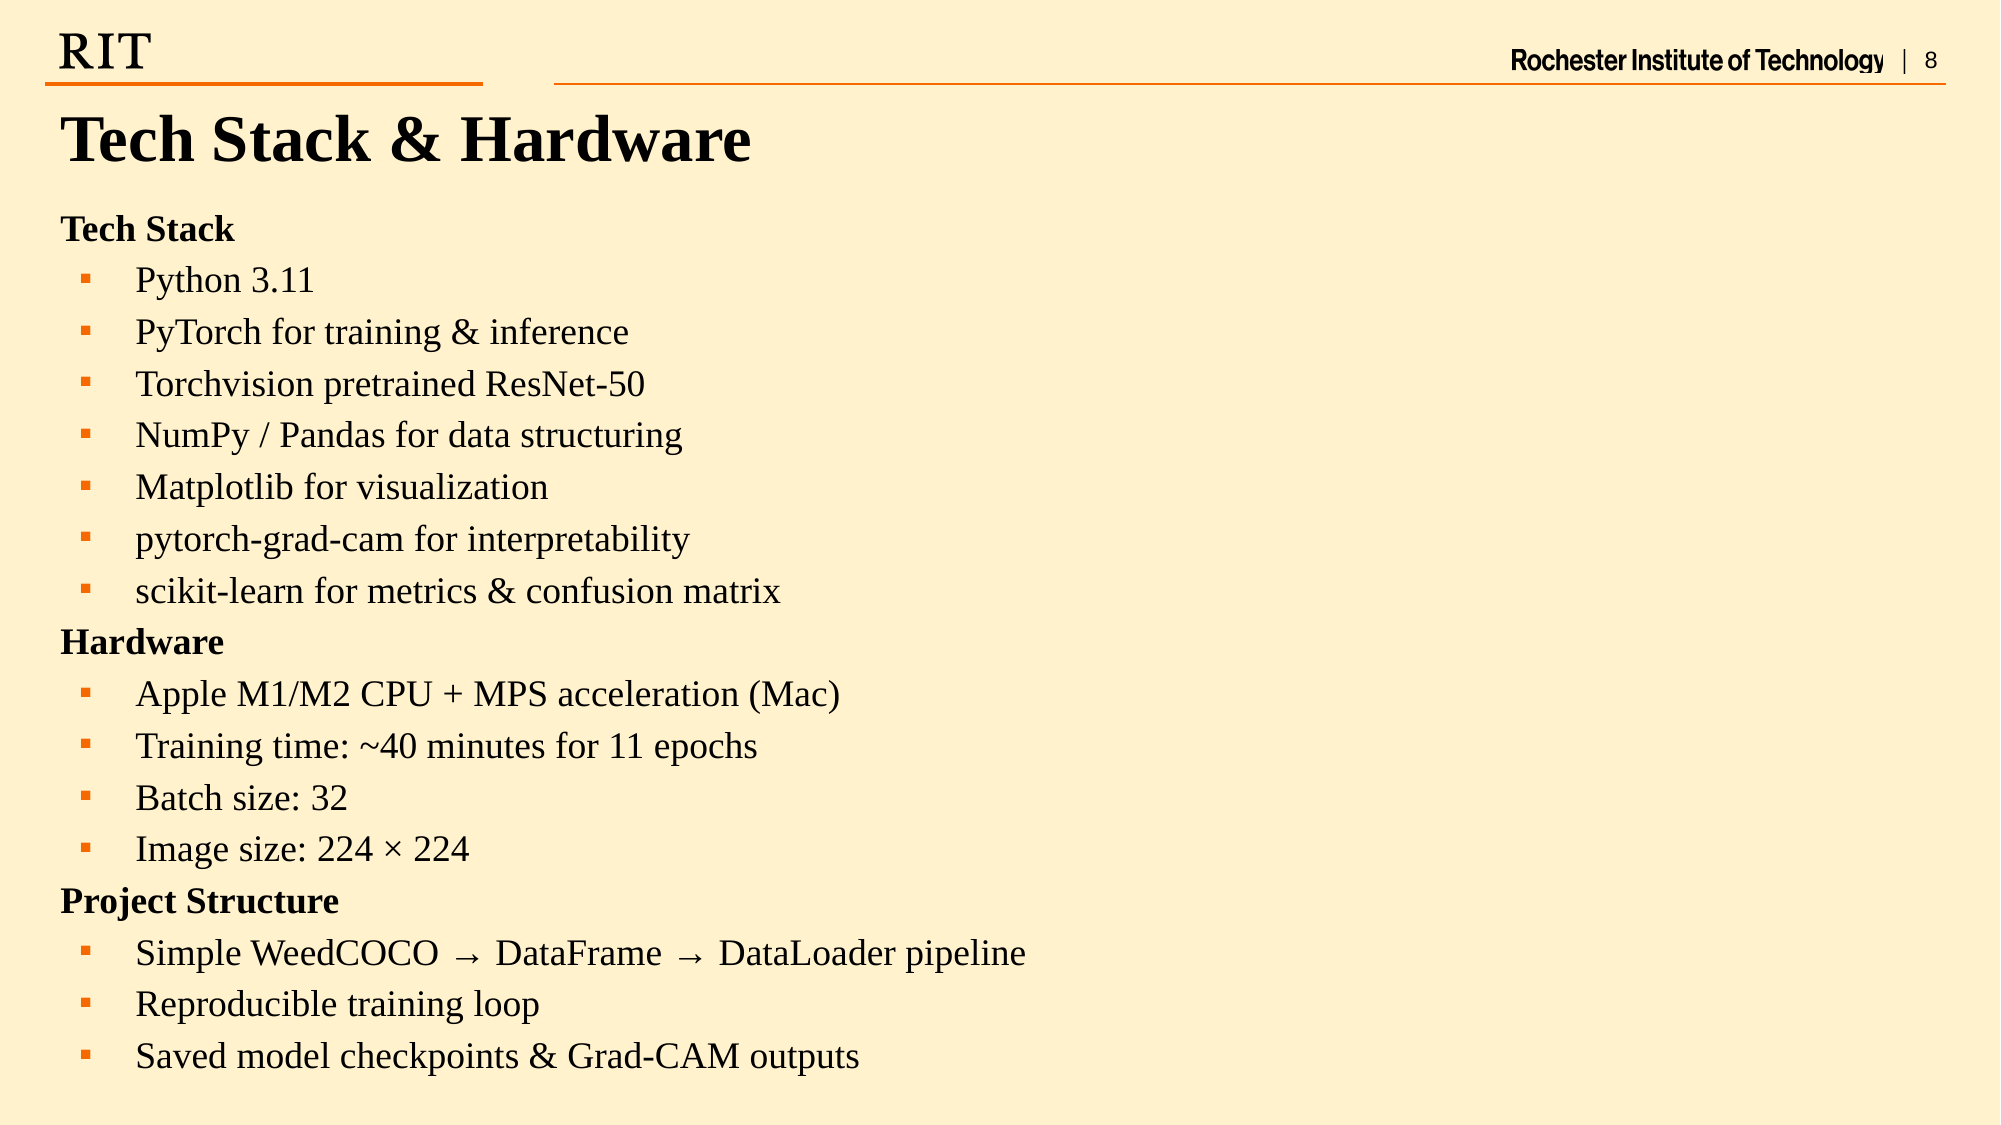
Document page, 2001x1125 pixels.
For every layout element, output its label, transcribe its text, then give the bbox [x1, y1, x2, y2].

list Tech Stack Python 3.11 PyTorch for training & inference Torchvision pretrained ResNet-50 NumPy / Pandas for data structuring Matplotlib for visualization pytorch-grad-cam for interpretability scikit-learn for metrics & confusion matrix Hardware Apple M1/M2 CPU + MPS acceleration (Mac) Training time: ~40 minutes for 11 epochs Batch size: 32 Image size: 224 × 224 Project Structure Simple WeedCOCO → DataFrame → DataLoader pipeline Reproducible training loop Saved model checkpoints & Grad-CAM outputs [45, 189, 1845, 1087]
picture [1512, 49, 1883, 73]
list Tech Stack & Hardware [45, 87, 1280, 189]
picture [58, 32, 151, 69]
